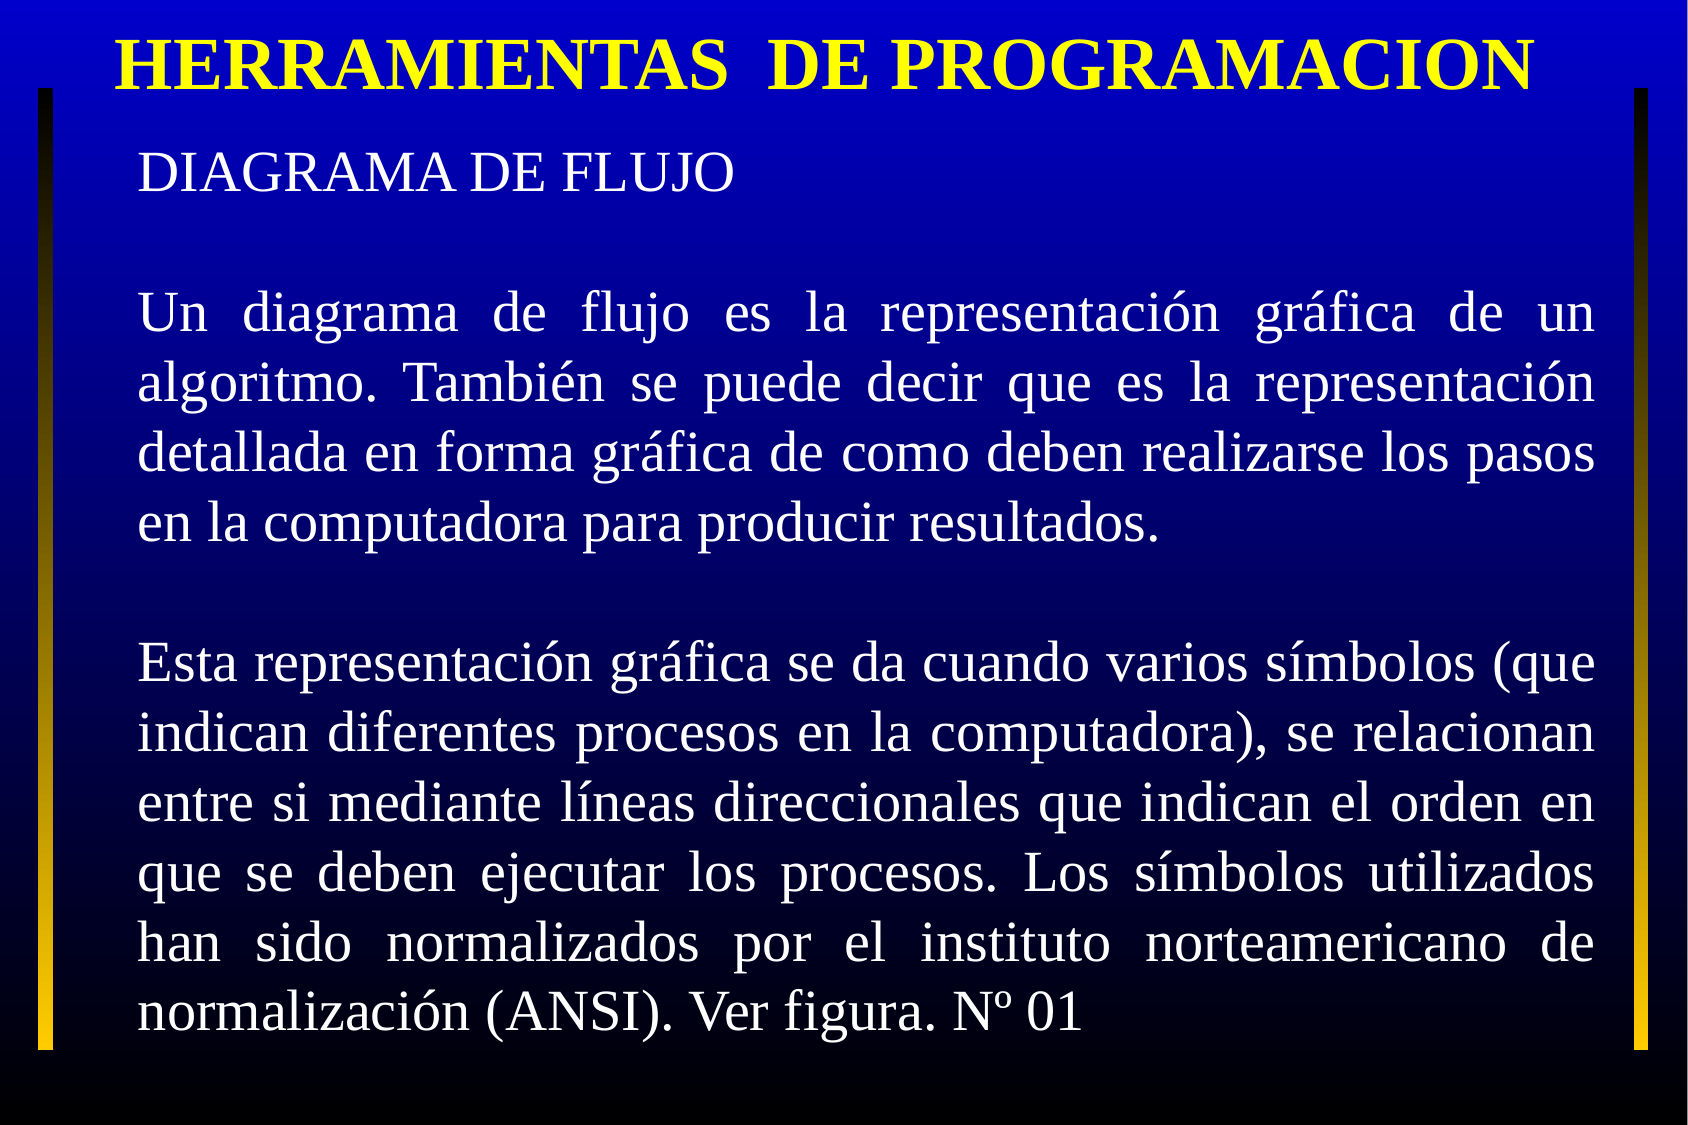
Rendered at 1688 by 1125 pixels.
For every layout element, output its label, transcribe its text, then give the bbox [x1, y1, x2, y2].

text_box HERRAMIENTAS DE PROGRAMACION [99, 7, 1553, 112]
text_box DIAGRAMA DE FLUJO Un diagrama de flujo es la representación gráfica de un algoritmo. También se puede decir que es la representación detallada en forma gráfica de como deben realizarse los pasos en la computadora para producir resultados. Esta representación gráfica se da cuando varios símbolos (que indican diferentes procesos en la computadora), se relacionan entre si mediante líneas direccionales que indican el orden en que se deben ejecutar los procesos. Los símbolos utilizados han sido normalizados por el instituto norteamericano de normalización (ANSI). Ver figura. Nº 01 [123, 125, 1612, 1050]
